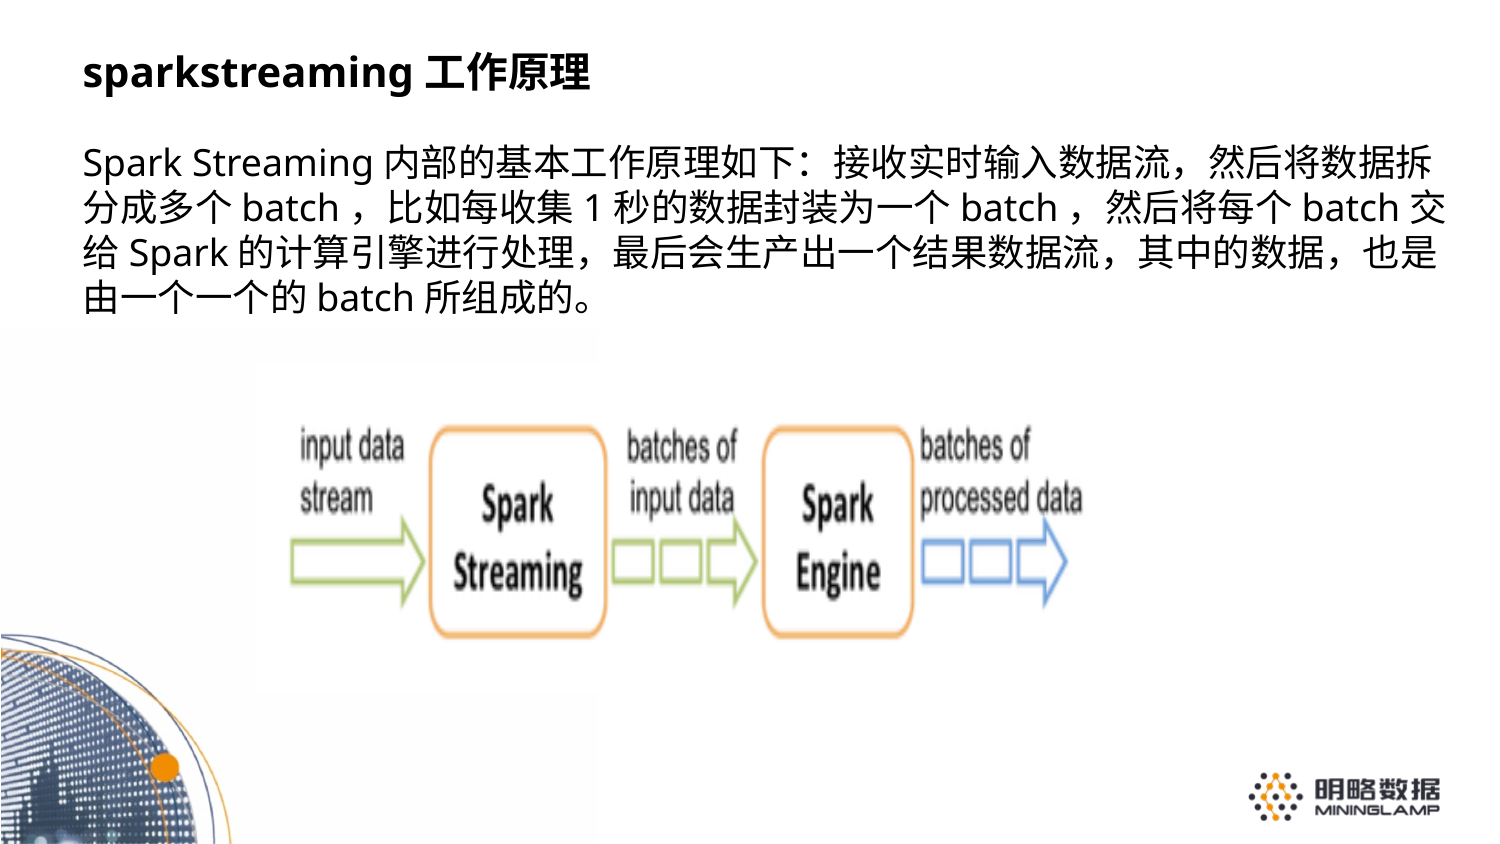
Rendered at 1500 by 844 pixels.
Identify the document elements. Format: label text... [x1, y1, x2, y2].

picture [1237, 760, 1457, 833]
picture [1, 329, 1096, 843]
text_box sparkstreaming工作原理 [67, 38, 628, 104]
text_box Spark Streaming内部的基本工作原理如下：接收实时输入数据流，然后将数据拆分成多个batch，比如每收集1秒的数据封装为一个batch，然后将每个batch交给Spark的计算引擎进行处理，最后会生产出一个结果数据流，其中的数据，也是由一个一个的batch所组成的。 [67, 131, 1474, 686]
